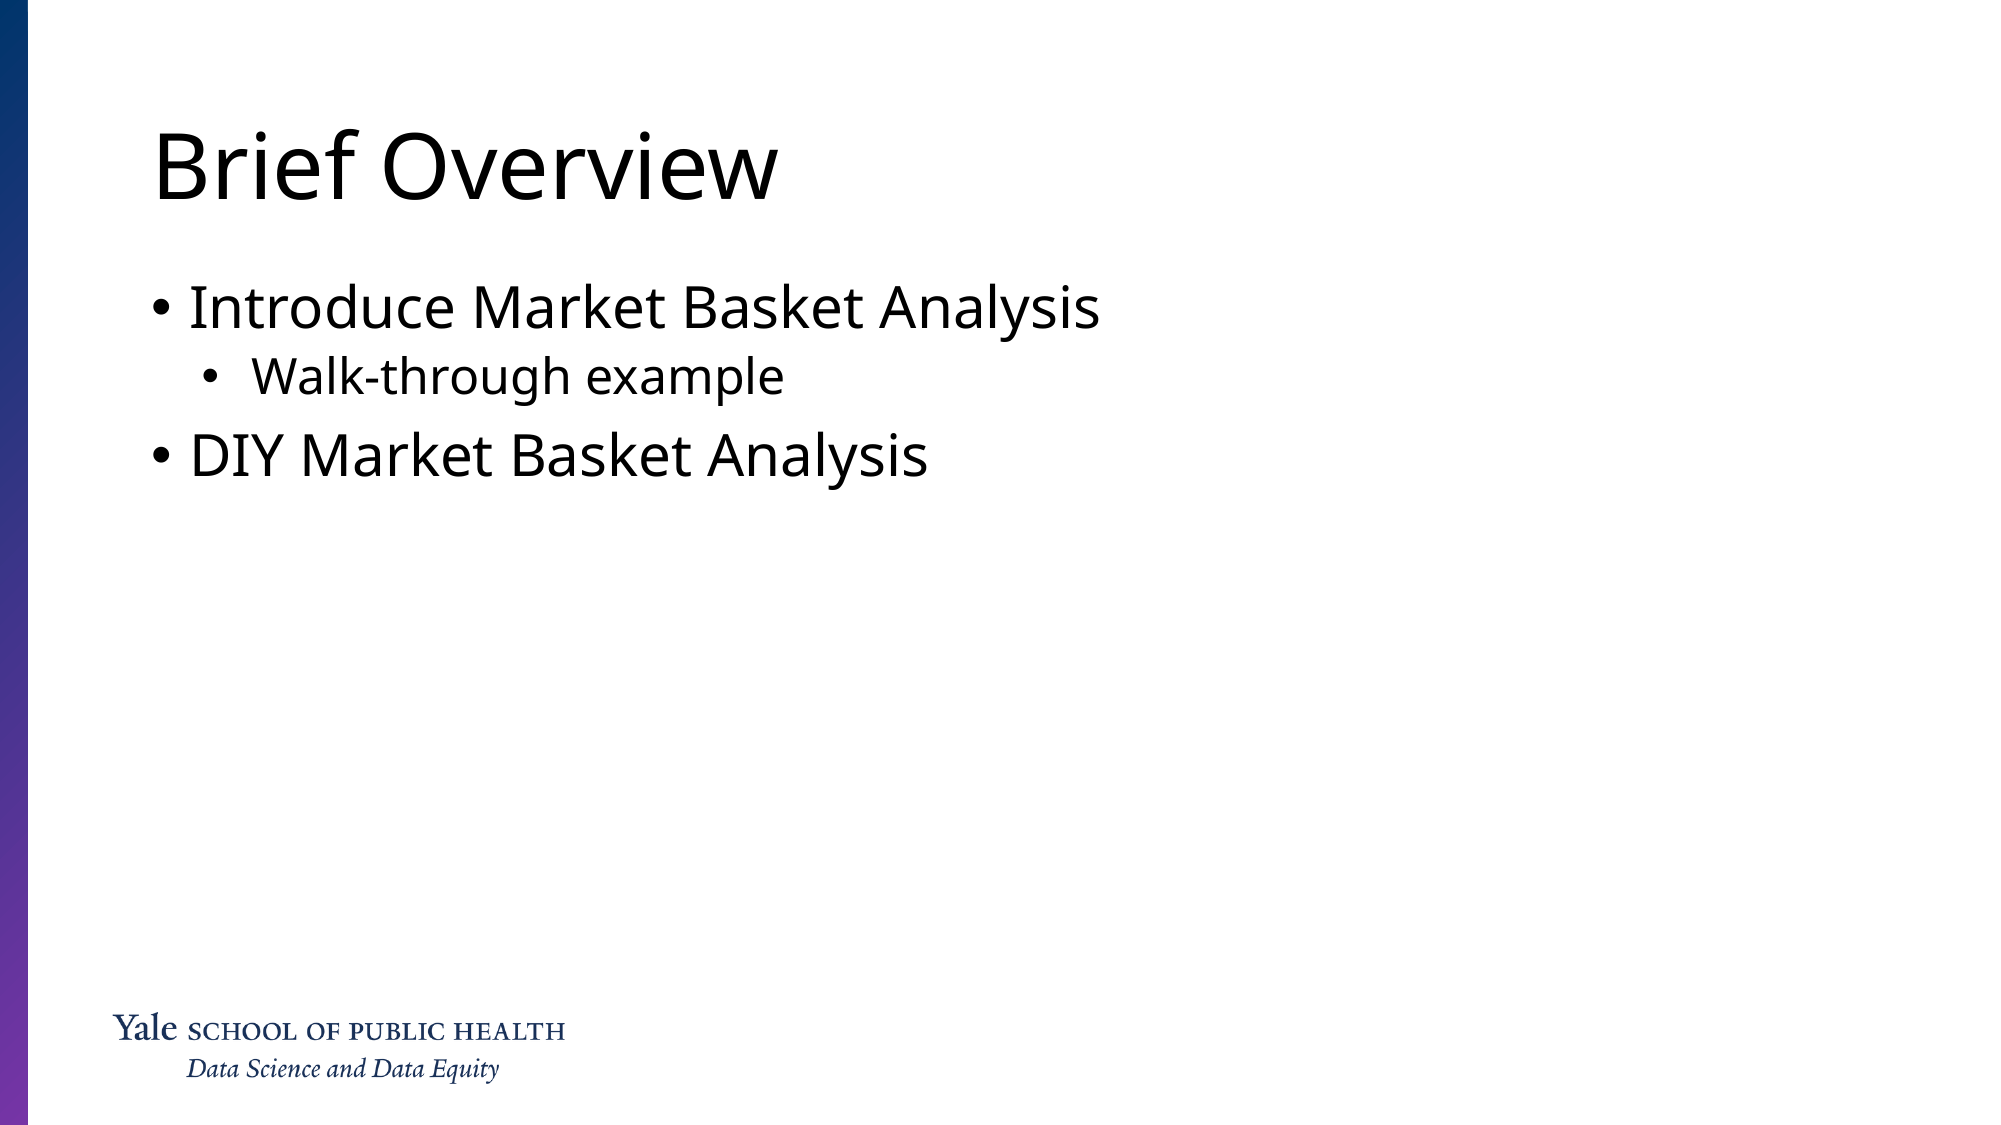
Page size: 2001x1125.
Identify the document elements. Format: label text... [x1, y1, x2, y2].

list Brief Overview [136, 112, 1842, 234]
list Introduce Market Basket Analysis Walk-through example DIY Market Basket Analysis [136, 270, 1842, 630]
picture [112, 1012, 565, 1084]
